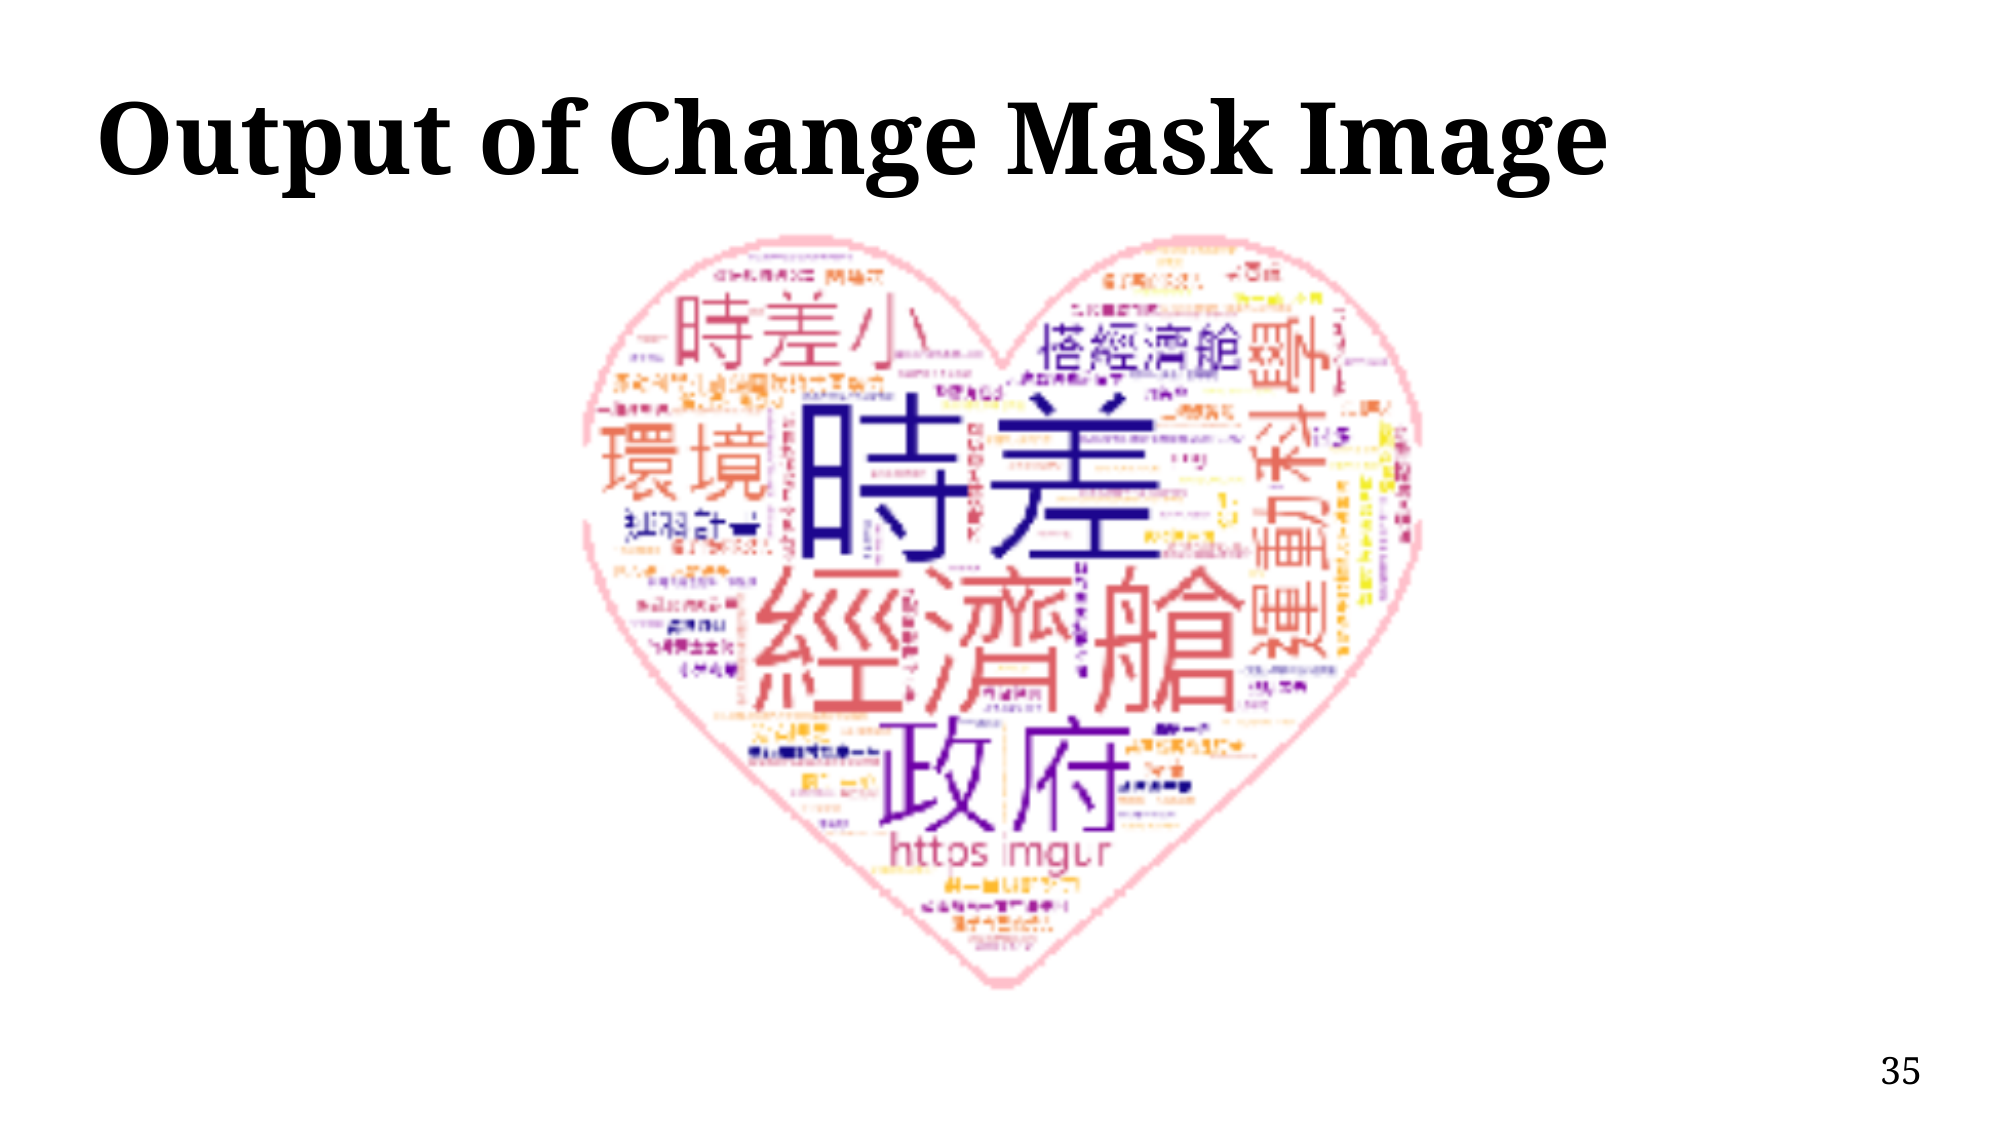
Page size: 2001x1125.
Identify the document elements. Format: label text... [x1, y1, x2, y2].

title Output of Change Mask Image [80, 59, 1920, 225]
picture [567, 227, 1433, 1001]
slide_number 35 [1487, 1042, 1938, 1103]
